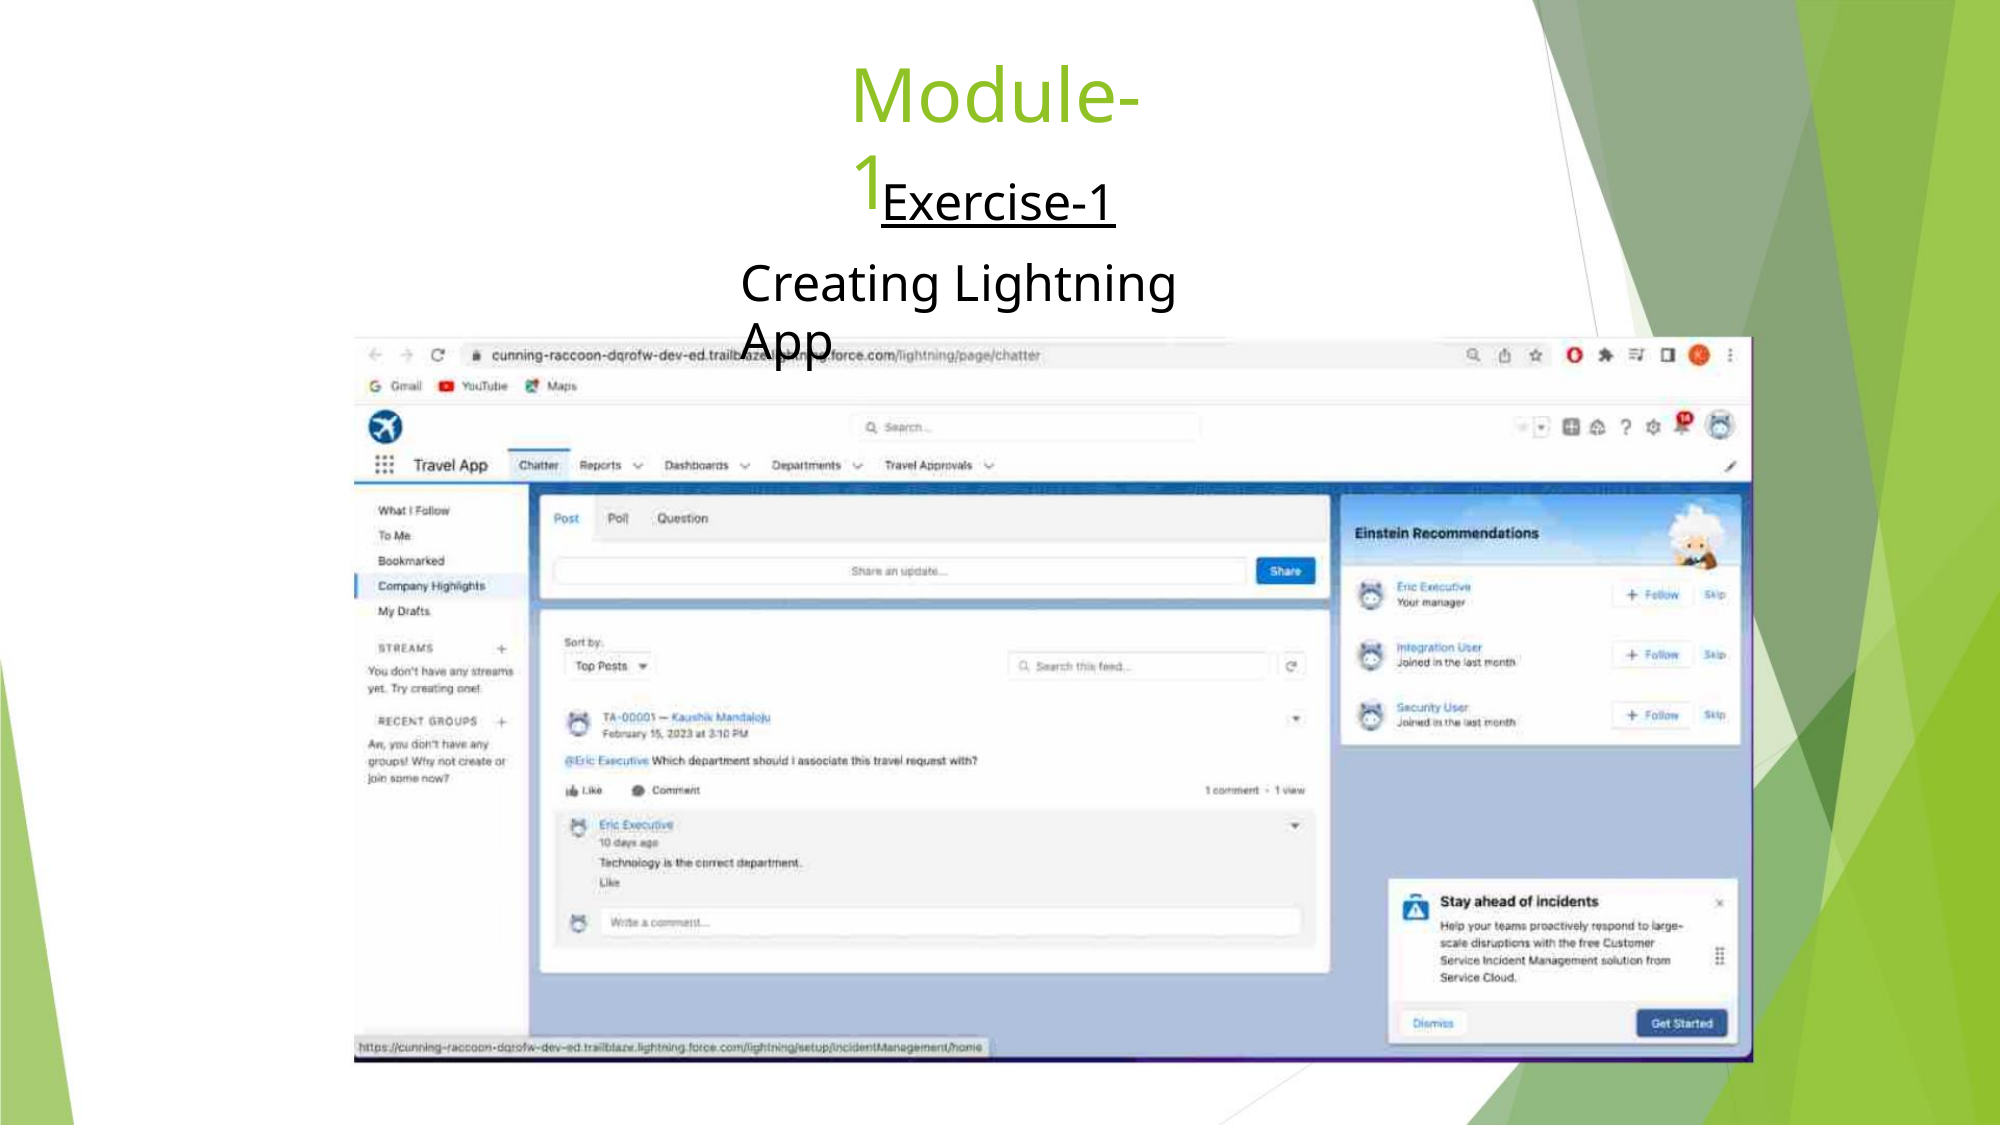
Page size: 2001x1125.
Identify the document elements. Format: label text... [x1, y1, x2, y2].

text_box Creating Lightning App [740, 253, 1276, 370]
text_box [0, 0, 2000, 1125]
text_box Module-1 [850, 50, 1182, 225]
text_box Exercise-1 [881, 172, 1136, 231]
